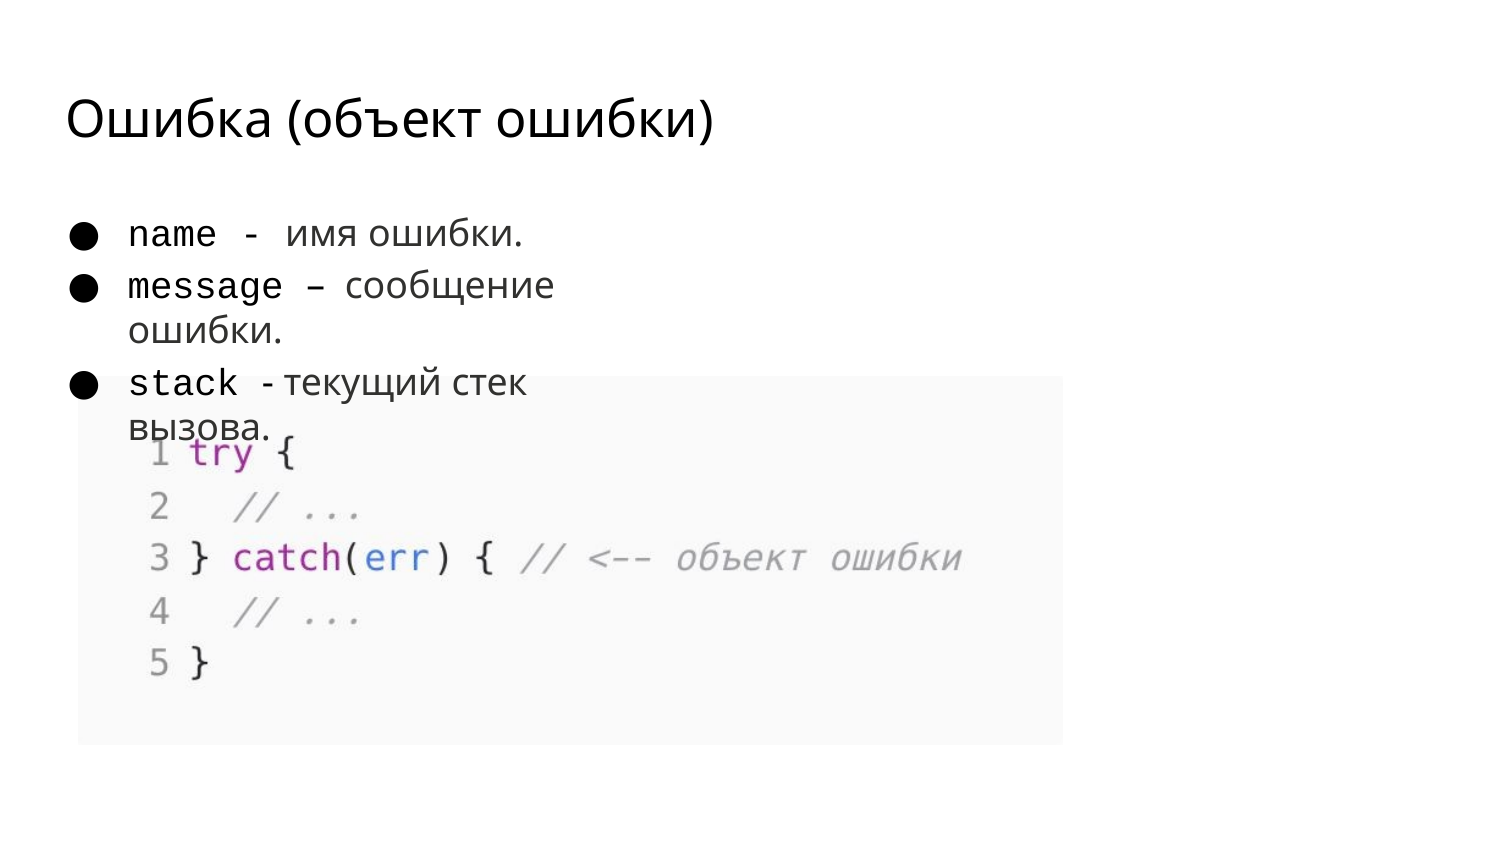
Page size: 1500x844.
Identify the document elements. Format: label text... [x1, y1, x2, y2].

title Ошибка (объект ошибки) [63, 82, 1272, 227]
text_box name - имя ошибки. message – сообщение ошибки. stack - текущий стек вызова. [65, 200, 677, 448]
picture [78, 375, 1063, 746]
